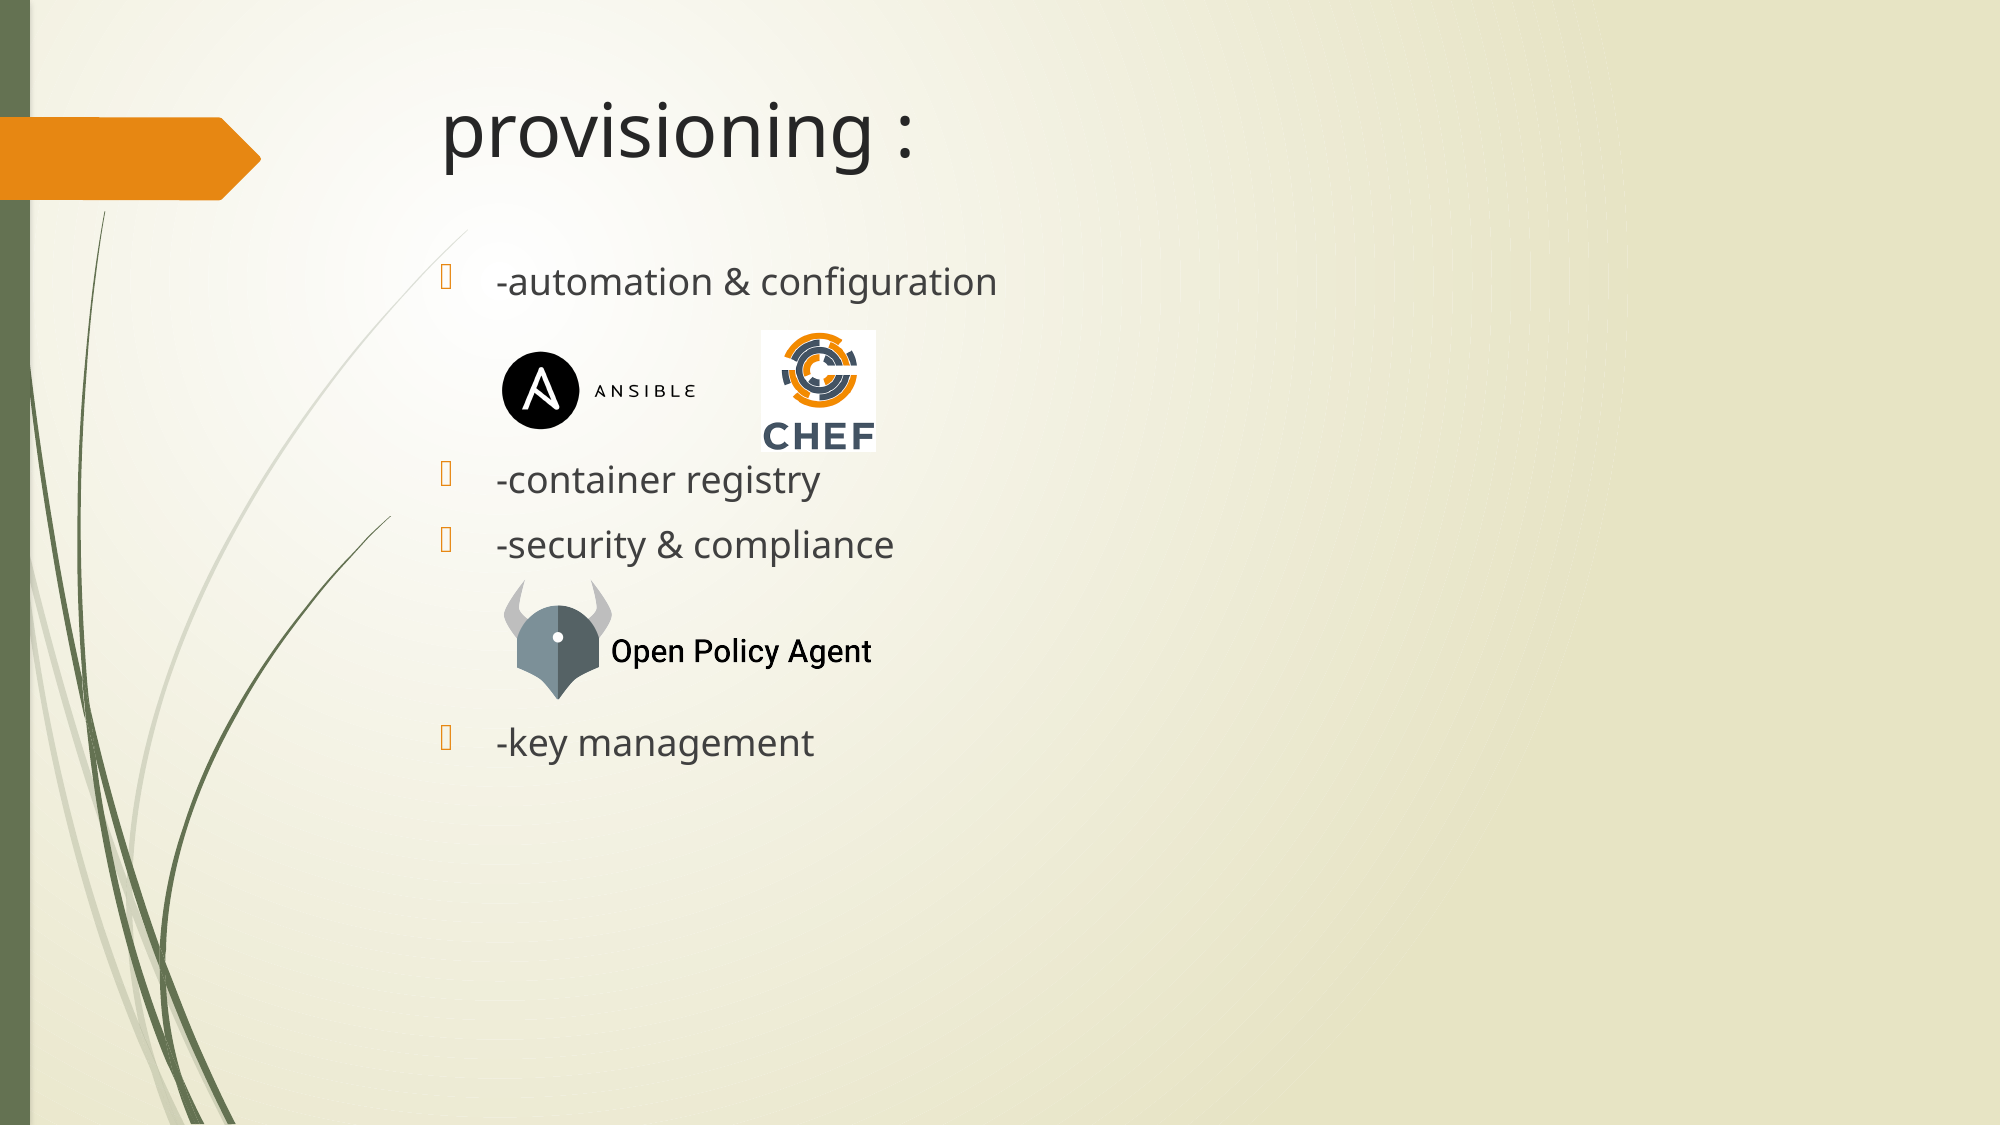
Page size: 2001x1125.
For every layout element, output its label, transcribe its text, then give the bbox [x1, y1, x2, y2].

list -automation & configuration -container registry -security & compliance -key management [424, 250, 1888, 871]
title [424, 61, 1887, 250]
picture [501, 578, 876, 703]
text_box provisioning : [425, 75, 931, 180]
picture [393, 330, 876, 453]
